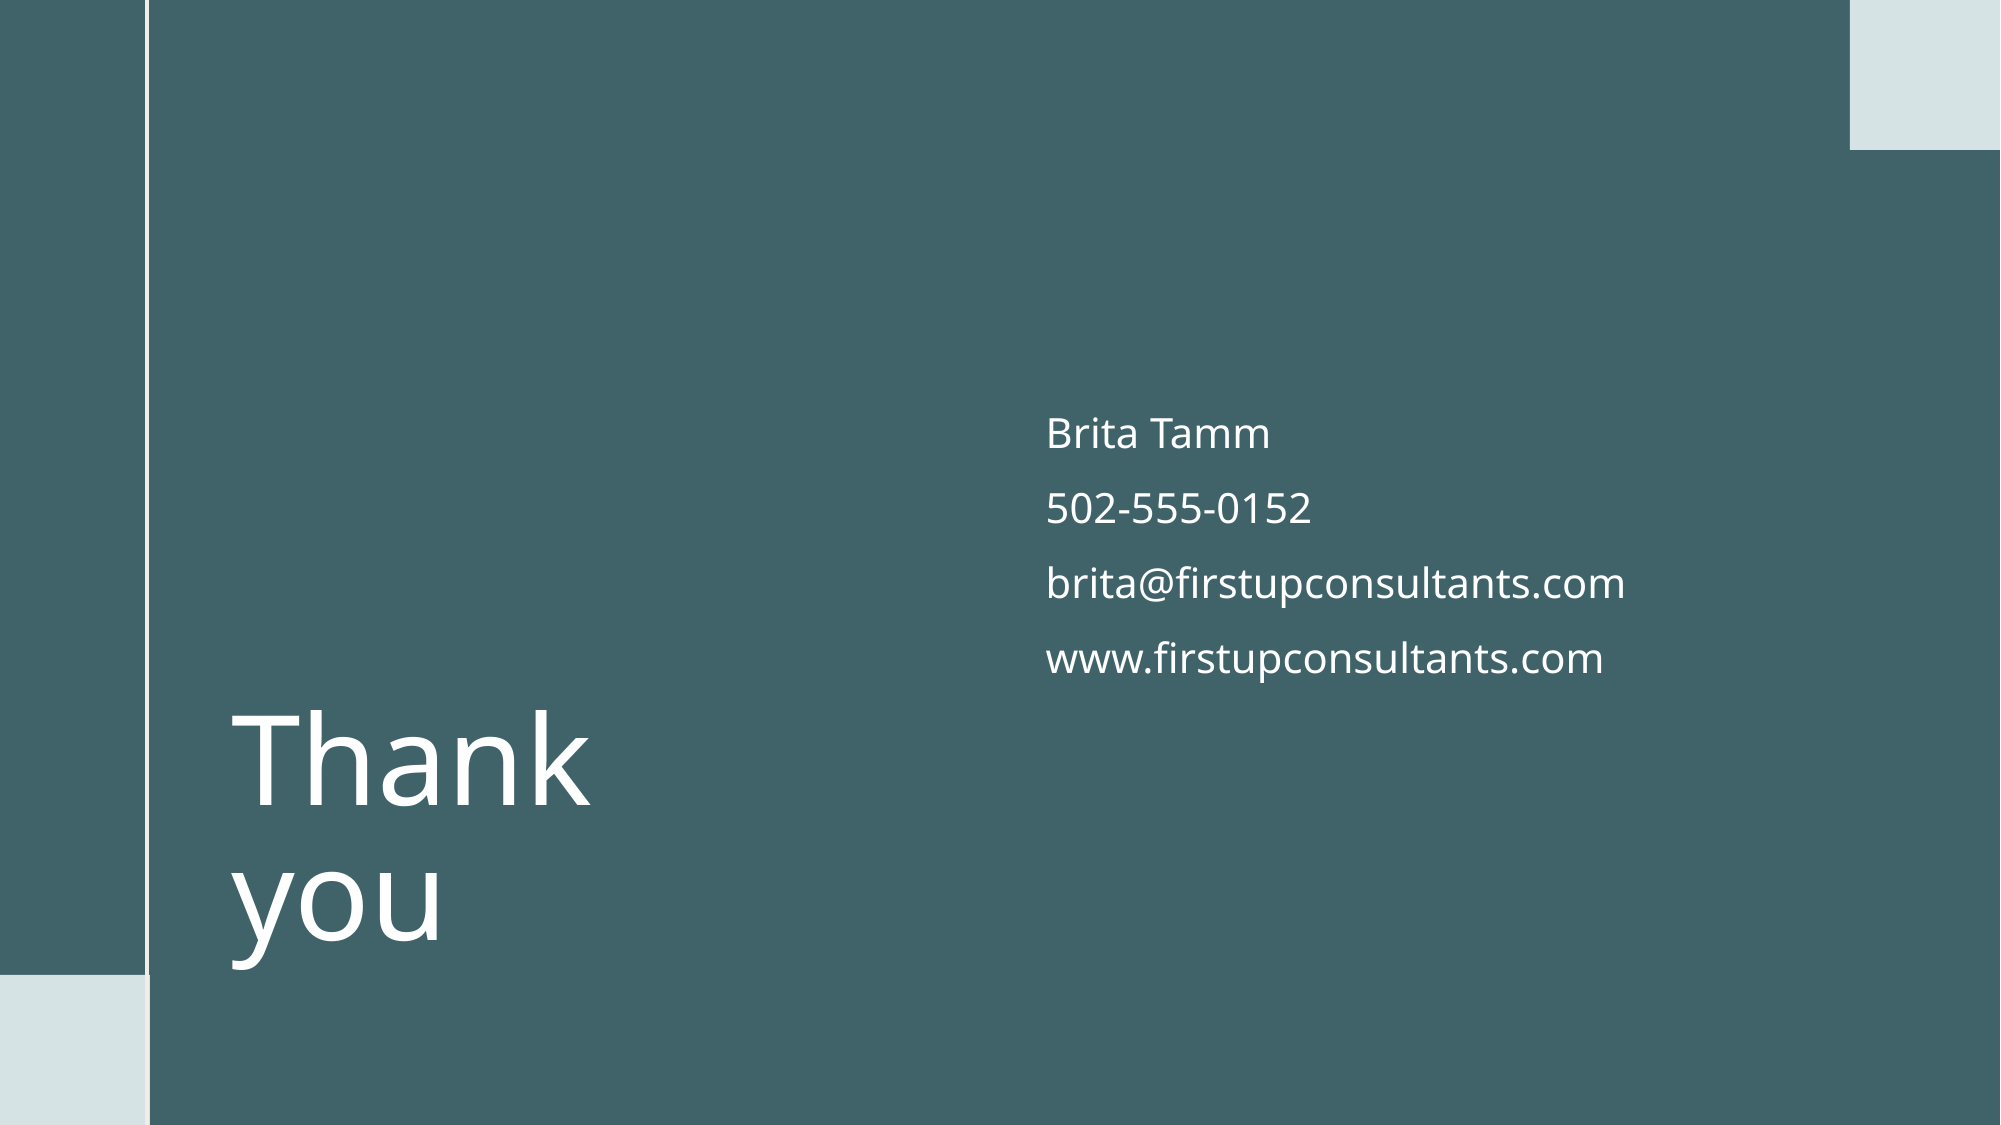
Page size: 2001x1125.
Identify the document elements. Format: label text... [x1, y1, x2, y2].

list Brita Tamm 502-555-0152 brita@firstupconsultants.com www.firstupconsultants.com [1030, 113, 1816, 975]
title Thank you [216, 113, 1030, 975]
